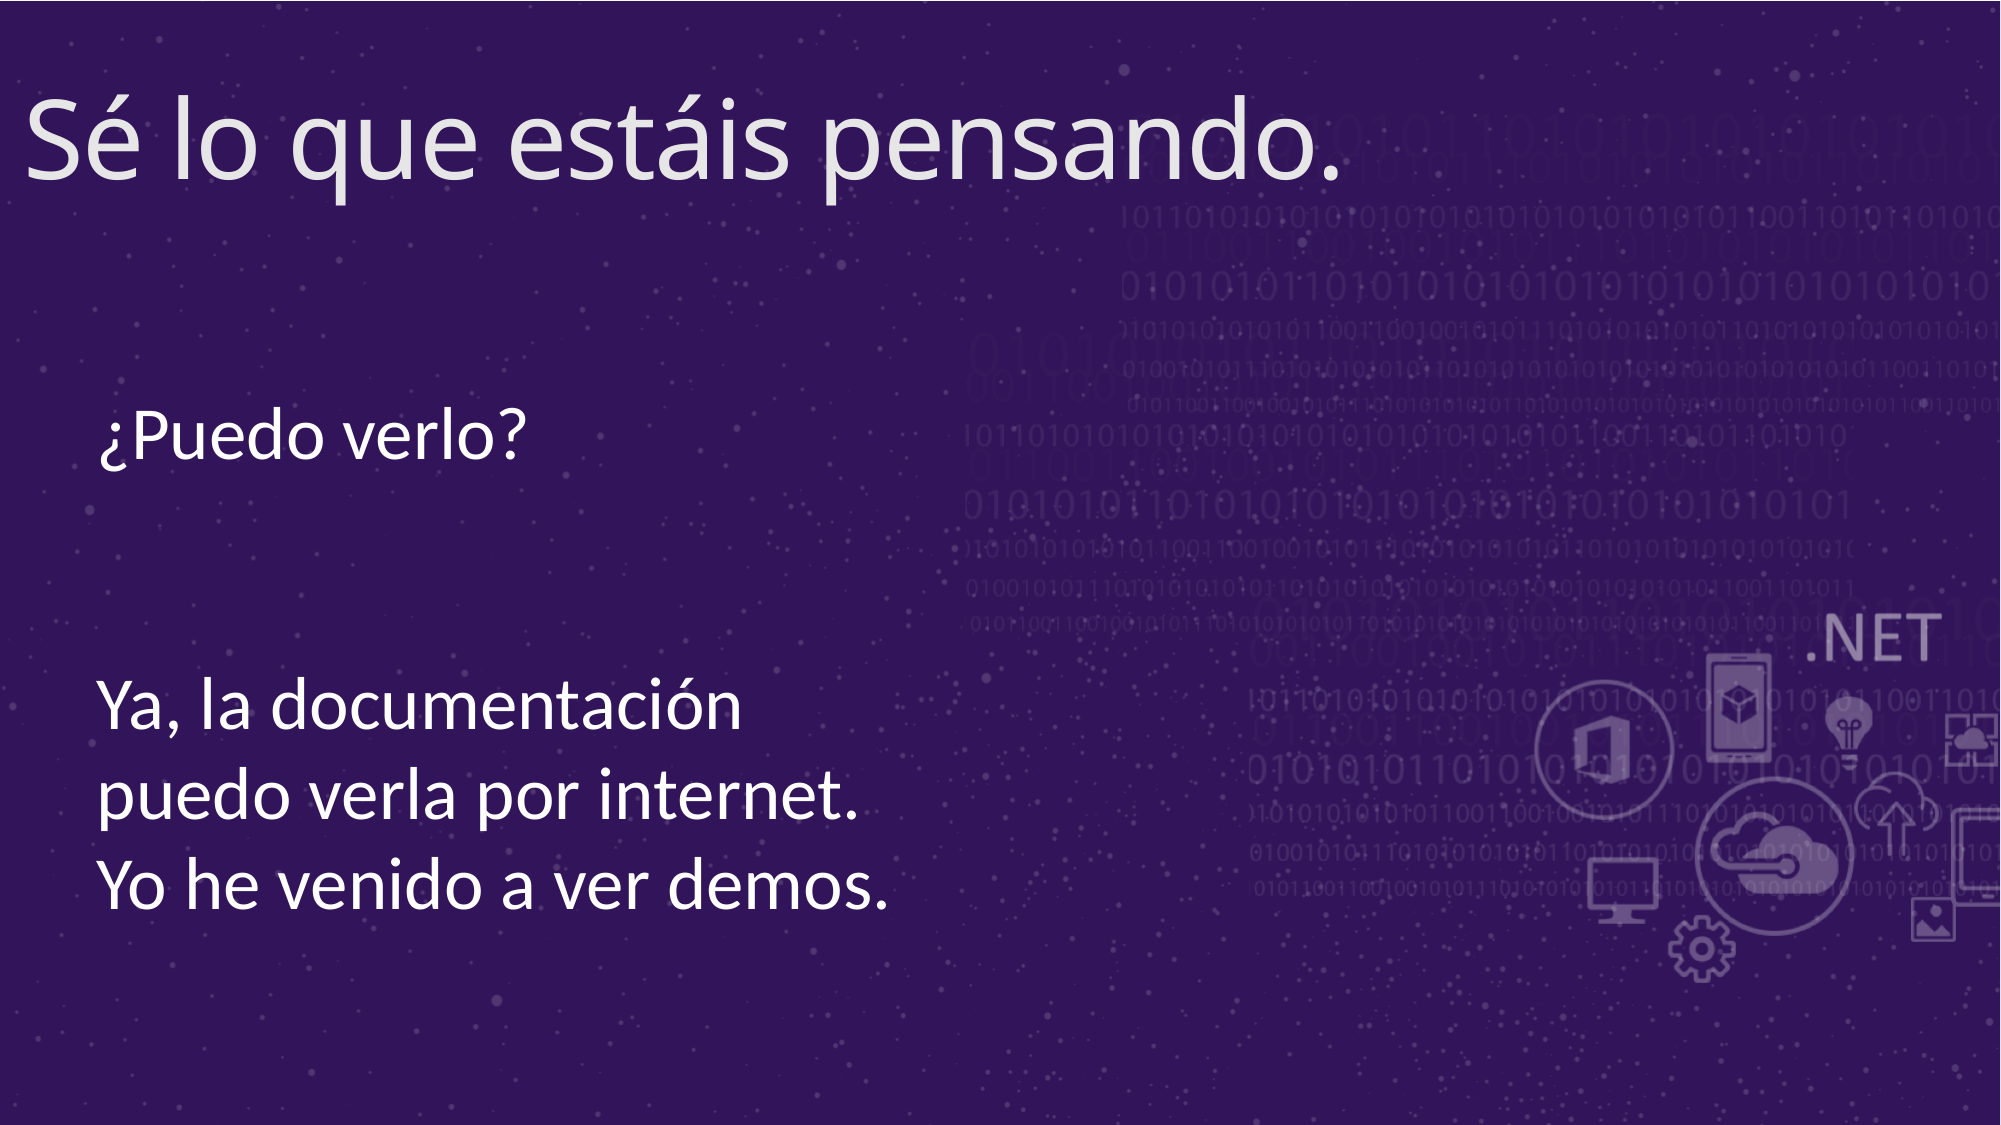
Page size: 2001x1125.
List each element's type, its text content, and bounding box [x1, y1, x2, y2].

picture [0, 0, 2001, 1125]
text_box ¿Puedo verlo? Ya, la documentación puedo verla por internet. Yo he venido a ver demos. [81, 288, 951, 933]
title Sé lo que estáis pensando. [0, 0, 1815, 288]
